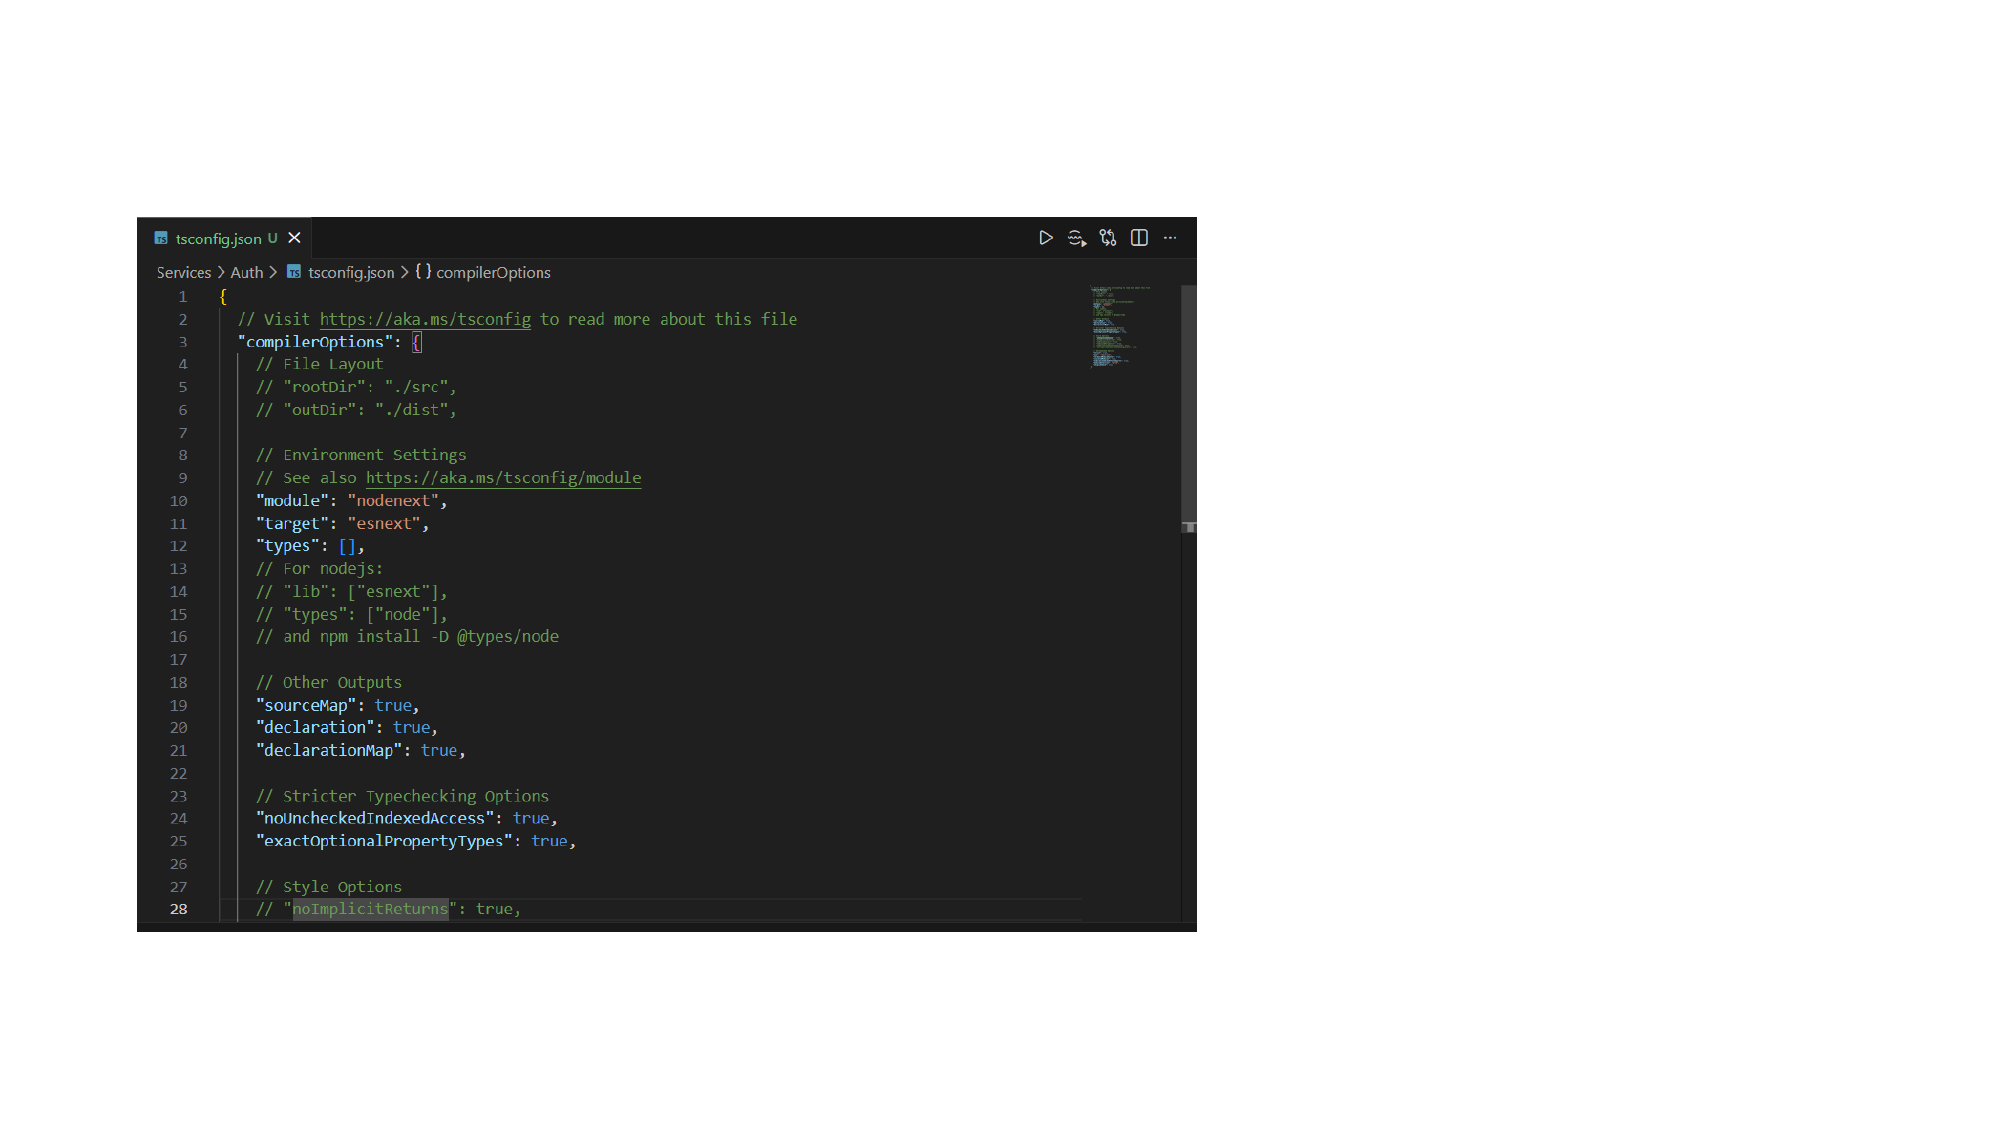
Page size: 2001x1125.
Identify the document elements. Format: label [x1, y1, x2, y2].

list [136, 217, 1198, 933]
